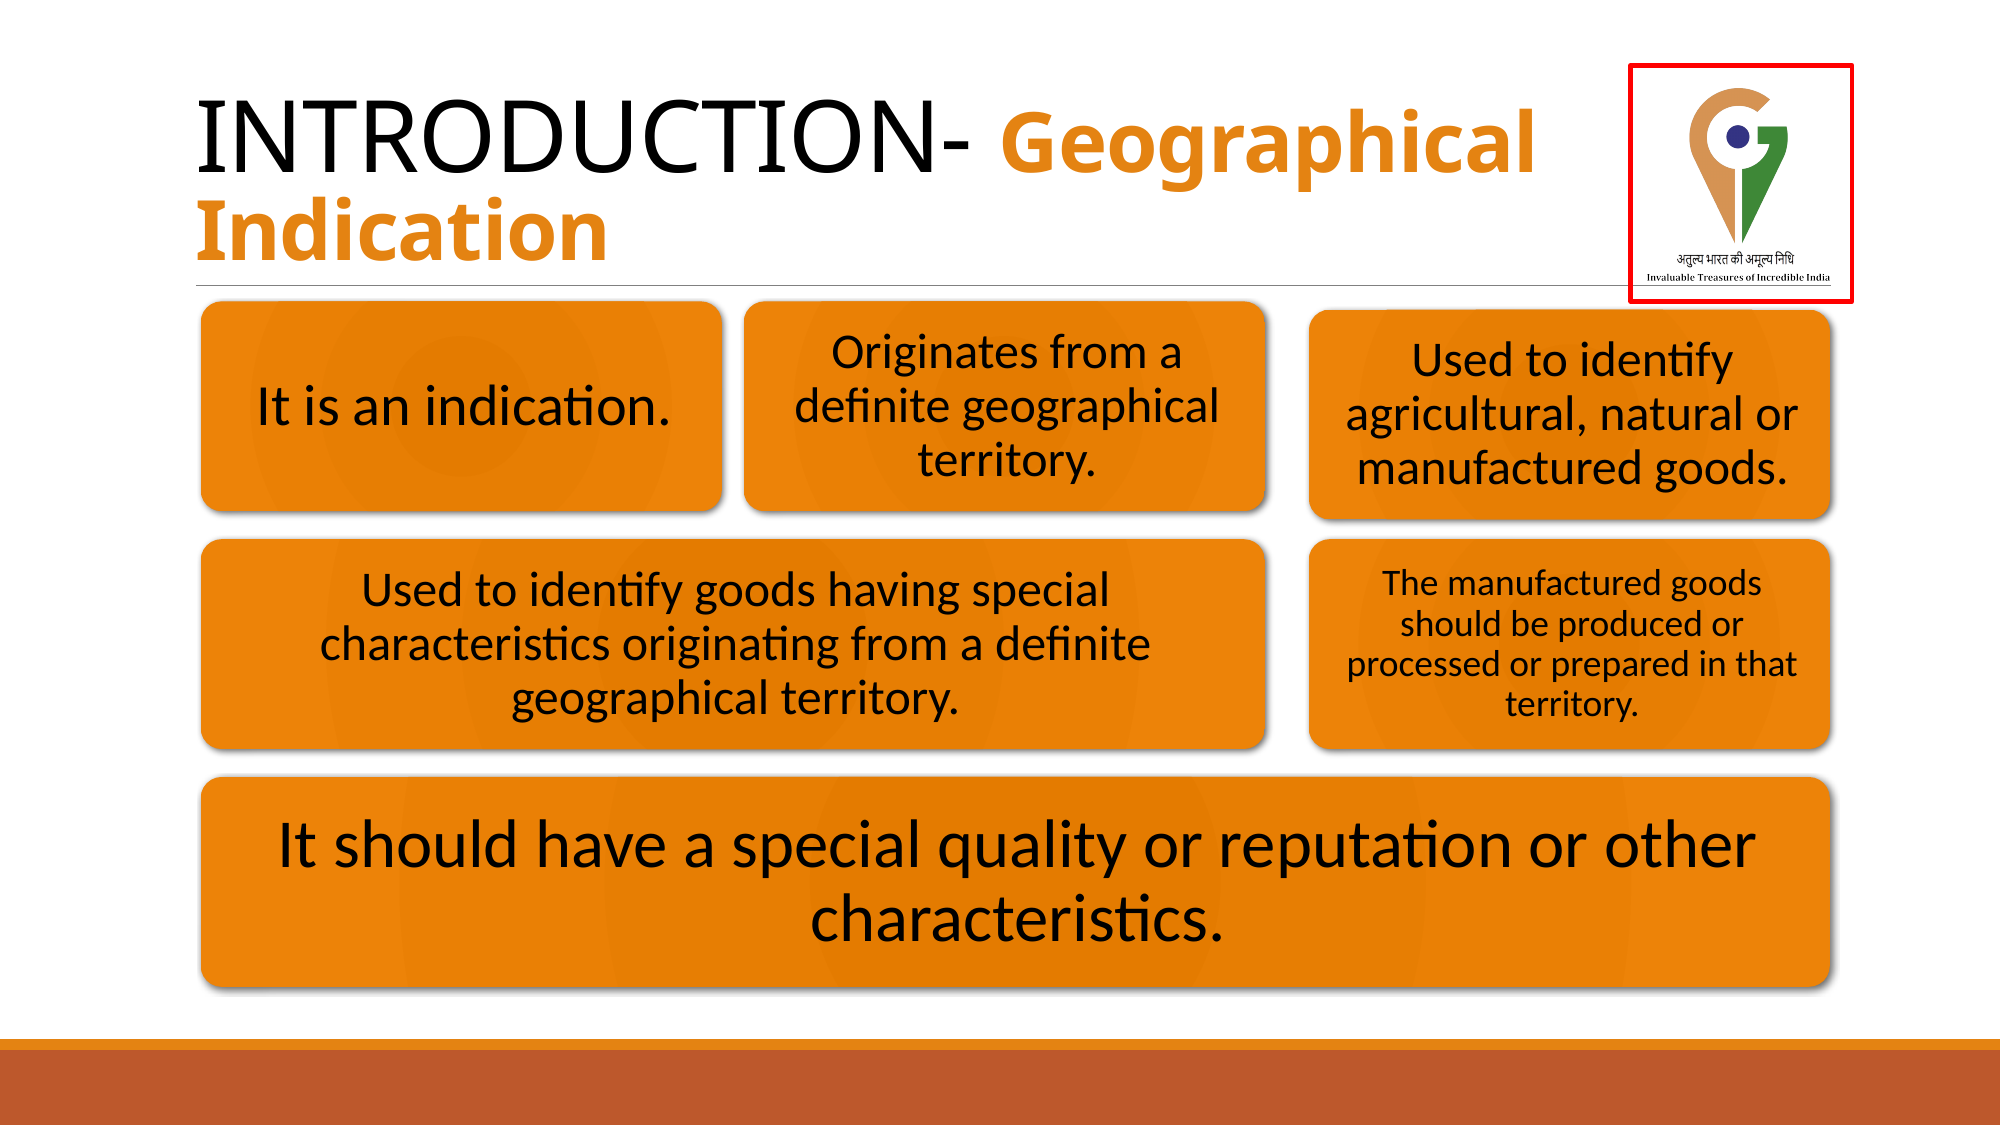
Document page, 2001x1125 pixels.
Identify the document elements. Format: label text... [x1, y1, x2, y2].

text_box [1629, 64, 1853, 303]
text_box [199, 300, 1831, 988]
title INTRODUCTION- Geographical Indication [180, 47, 1830, 285]
picture [1646, 88, 1831, 286]
